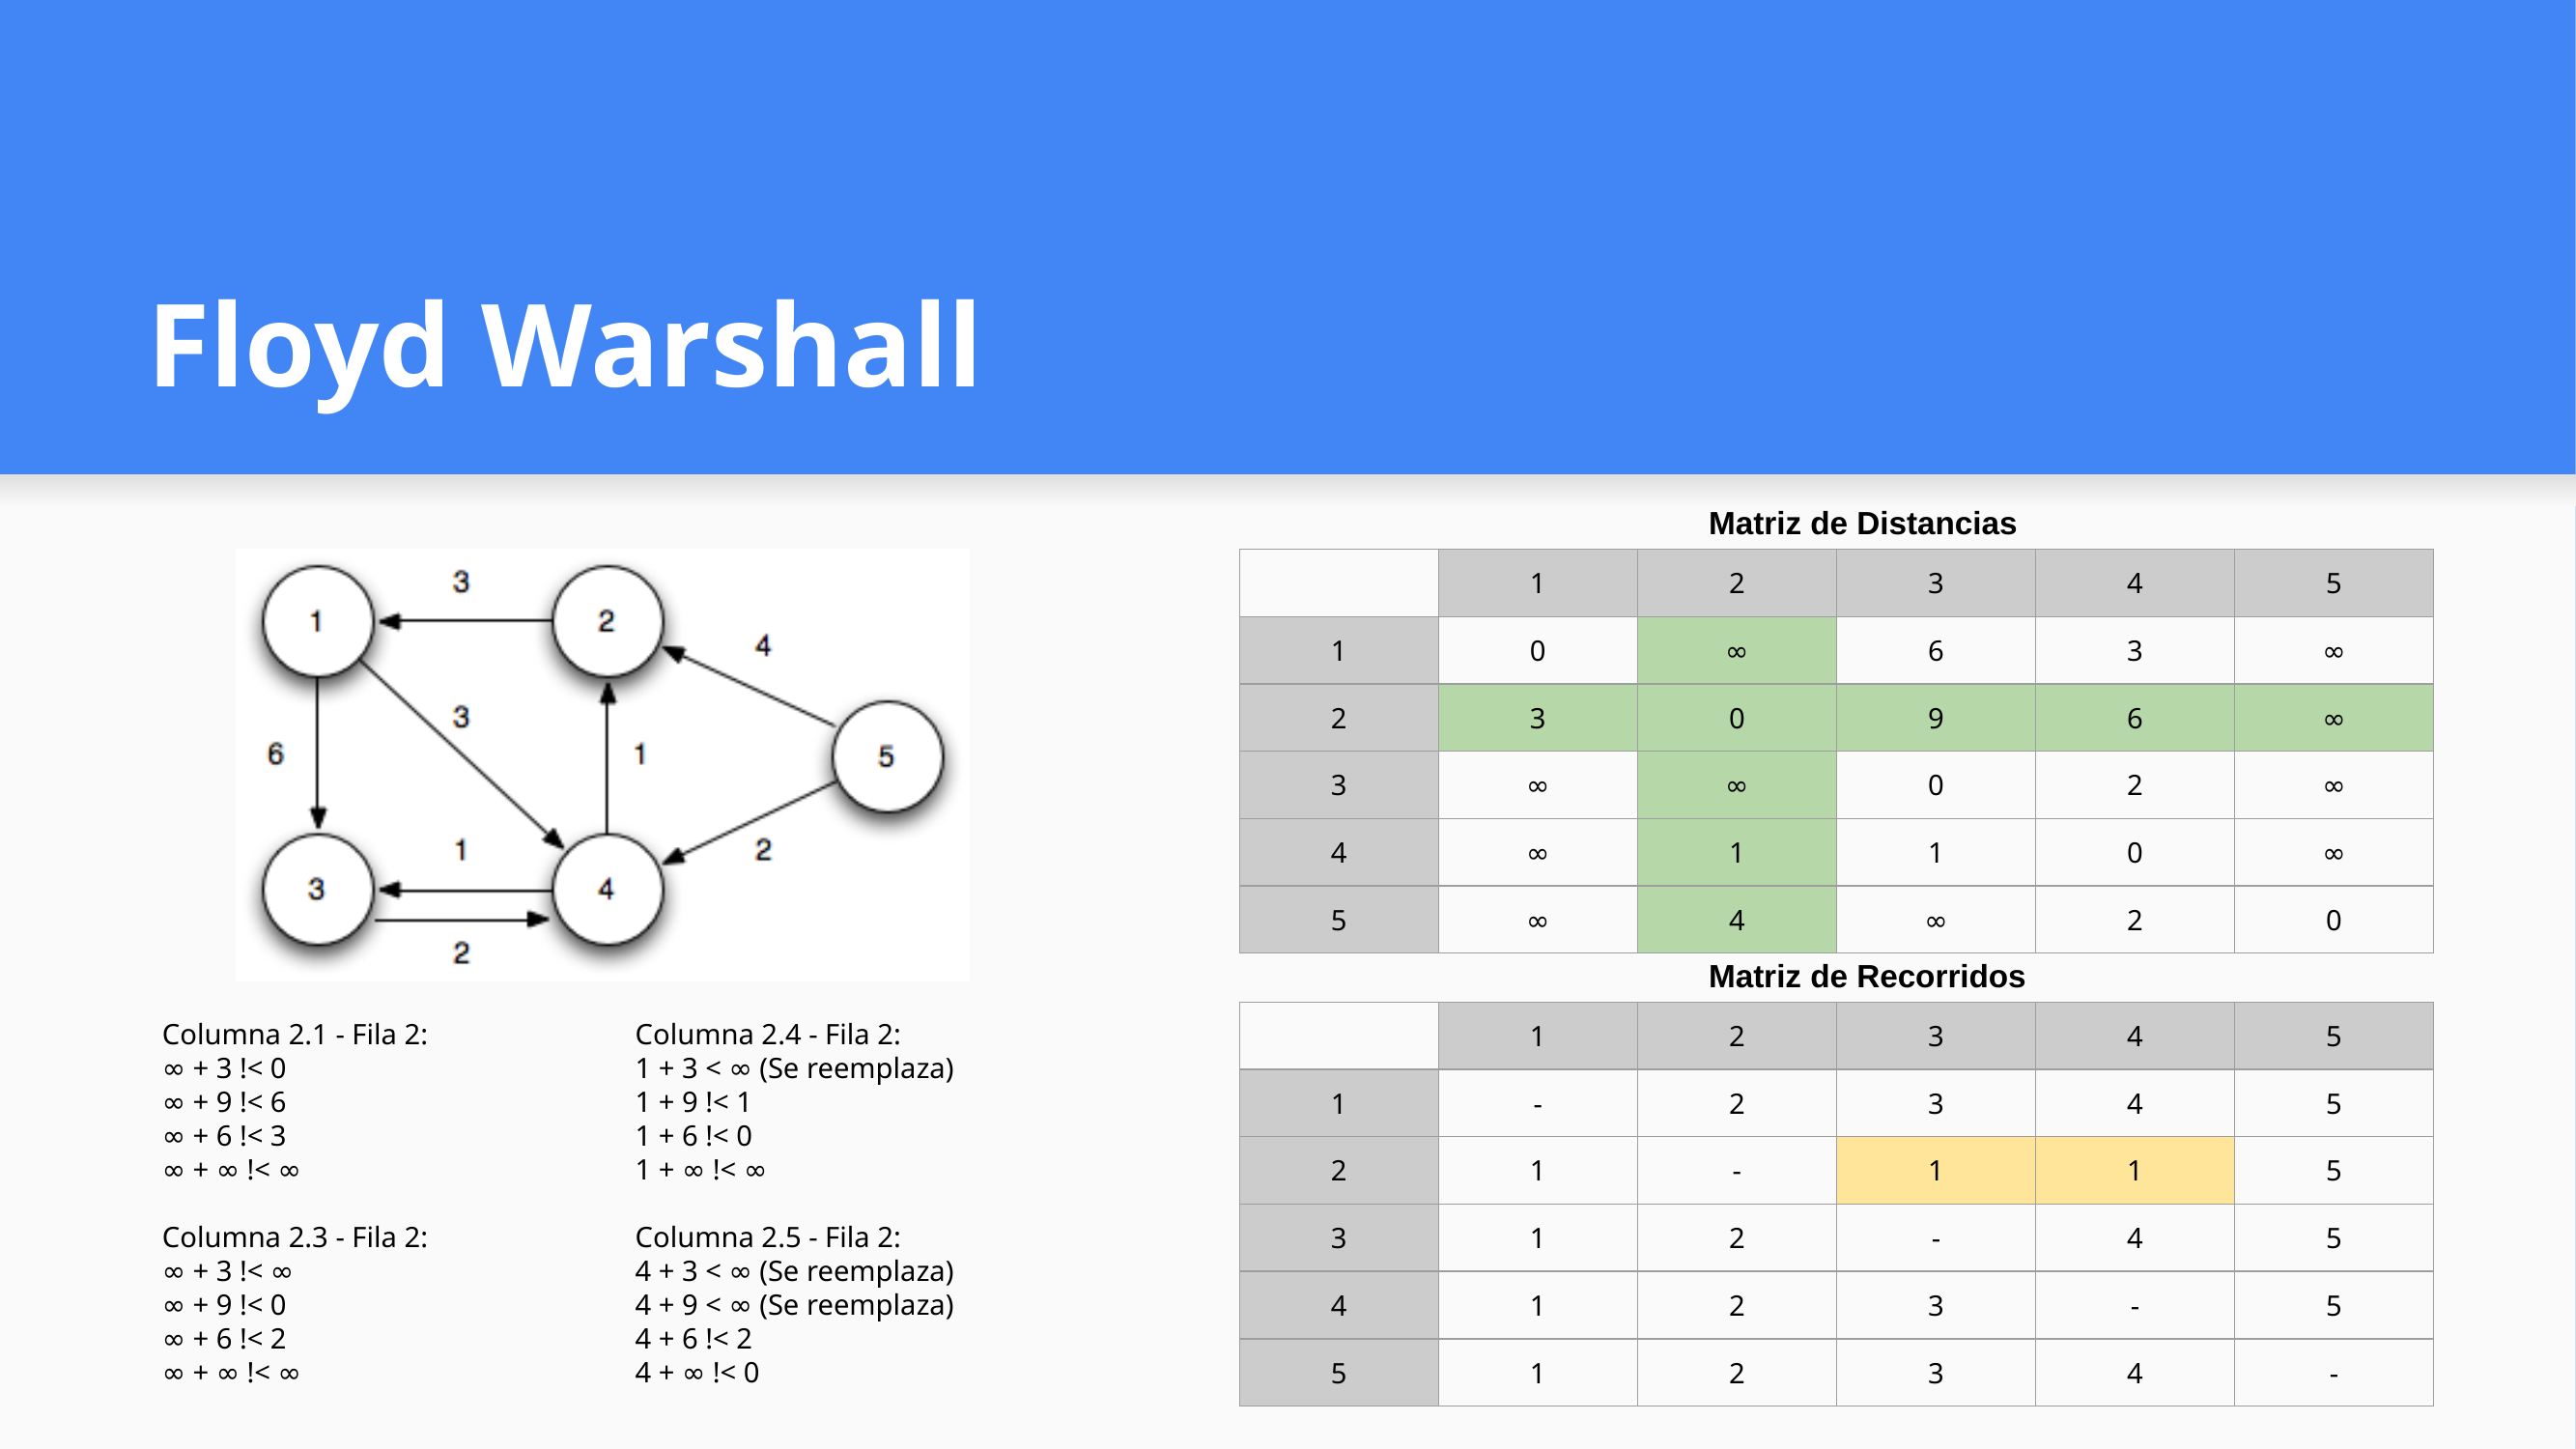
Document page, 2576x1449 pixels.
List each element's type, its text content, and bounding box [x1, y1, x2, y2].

table_cell 1 [1837, 819, 2035, 885]
table_header [1240, 550, 1438, 616]
table_cell ∞ [1638, 617, 1836, 683]
text_box Columna 2.4 - Fila 2: 1 + 3 < ∞ (Se reemplaza) 1 + 9 !< 1 1 + 6 !< 0 1 + ∞ !< ∞ Columna 2.5 - Fila 2: 4 + 3 < ∞ (Se reemplaza) 4 + 9 < ∞ (Se reemplaza) 4 + 6 !< 2 4 + ∞ !< 0 [620, 1002, 1070, 1404]
table_cell 3 [2036, 617, 2234, 683]
table_cell 0 [2036, 819, 2234, 885]
table_cell 0 [1439, 617, 1637, 683]
table_cell 4 [1240, 819, 1438, 885]
table_cell 2 [2036, 752, 2234, 818]
table_cell 1 [1837, 1137, 2035, 1204]
table_cell 3 [1837, 1070, 2035, 1136]
table_cell 5 [2235, 1205, 2433, 1270]
table_header 1 [1439, 550, 1637, 616]
table_cell 1 [1240, 617, 1438, 683]
table_cell 3 [1240, 752, 1438, 818]
table_cell ∞ [2235, 685, 2433, 751]
table_header 4 [2036, 1003, 2234, 1068]
table_cell 3 [1439, 685, 1637, 751]
table_cell - [1439, 1070, 1637, 1136]
title Floyd Warshall [132, 208, 2449, 425]
table_cell - [1638, 1137, 1836, 1204]
table_cell 3 [1240, 1205, 1438, 1270]
table_cell ∞ [1439, 887, 1637, 952]
table_cell 5 [2235, 1137, 2433, 1204]
table_cell 2 [1638, 1272, 1836, 1338]
picture [235, 549, 970, 981]
table_cell 1 [1439, 1272, 1637, 1338]
table_cell 3 [1837, 1272, 2035, 1338]
table_cell - [1837, 1205, 2035, 1270]
table_cell 2 [1638, 1205, 1836, 1270]
table_cell 1 [2036, 1137, 2234, 1204]
table_cell 5 [1240, 887, 1438, 952]
text_box Matriz de Distancias [1694, 496, 2032, 549]
table_cell 4 [2036, 1205, 2234, 1270]
table_cell ∞ [2235, 752, 2433, 818]
table_cell ∞ [2235, 617, 2433, 683]
table_header 1 [1439, 1003, 1637, 1068]
table_cell 3 [1837, 1340, 2035, 1406]
table_cell 4 [2036, 1340, 2234, 1406]
table_cell 1 [1638, 819, 1836, 885]
table_header 2 [1638, 550, 1836, 616]
table_cell 2 [1638, 1070, 1836, 1136]
table_cell 0 [2235, 887, 2433, 952]
table_cell ∞ [1837, 887, 2035, 948]
table_cell ∞ [1439, 819, 1637, 885]
table_cell ∞ [1439, 752, 1637, 818]
table_cell 1 [1439, 1205, 1637, 1270]
table_cell 6 [1837, 617, 2035, 683]
table_cell 4 [1638, 887, 1836, 952]
table_cell 2 [1638, 1340, 1836, 1406]
table_header 5 [2235, 1003, 2433, 1068]
table_cell 2 [1240, 1137, 1438, 1204]
text_box Columna 2.1 - Fila 2: ∞ + 3 !< 0 ∞ + 9 !< 6 ∞ + 6 !< 3 ∞ + ∞ !< ∞ Columna 2.3 - Fila 2: ∞ + 3 !< ∞ ∞ + 9 !< 0 ∞ + 6 !< 2 ∞ + ∞ !< ∞ [147, 1002, 597, 1404]
table_cell 0 [1837, 752, 2035, 818]
table_cell 0 [1638, 685, 1836, 751]
table_header 2 [1638, 1003, 1836, 1068]
table_cell 5 [1240, 1340, 1438, 1406]
table_header 4 [2036, 550, 2234, 616]
table_cell ∞ [2235, 819, 2433, 885]
table_cell - [2036, 1272, 2234, 1338]
table_cell 4 [2036, 1070, 2234, 1136]
table_cell 1 [1439, 1340, 1637, 1406]
table_cell 2 [2036, 887, 2234, 952]
table_cell 4 [1240, 1272, 1438, 1338]
table_header 5 [2235, 550, 2433, 616]
table_header [1240, 1003, 1438, 1068]
text_box Matriz de Recorridos [1694, 948, 2042, 1002]
table_cell 9 [1837, 685, 2035, 751]
table_header 3 [1837, 1003, 2035, 1068]
table_cell ∞ [1638, 752, 1836, 818]
table_cell 6 [2036, 685, 2234, 751]
table_cell 5 [2235, 1070, 2433, 1136]
table_cell 1 [1240, 1070, 1438, 1136]
table_cell 2 [1240, 685, 1438, 751]
table_cell 5 [2235, 1272, 2433, 1338]
table_header 3 [1837, 550, 2035, 616]
table_cell - [2235, 1340, 2433, 1406]
table_cell 1 [1439, 1137, 1637, 1204]
